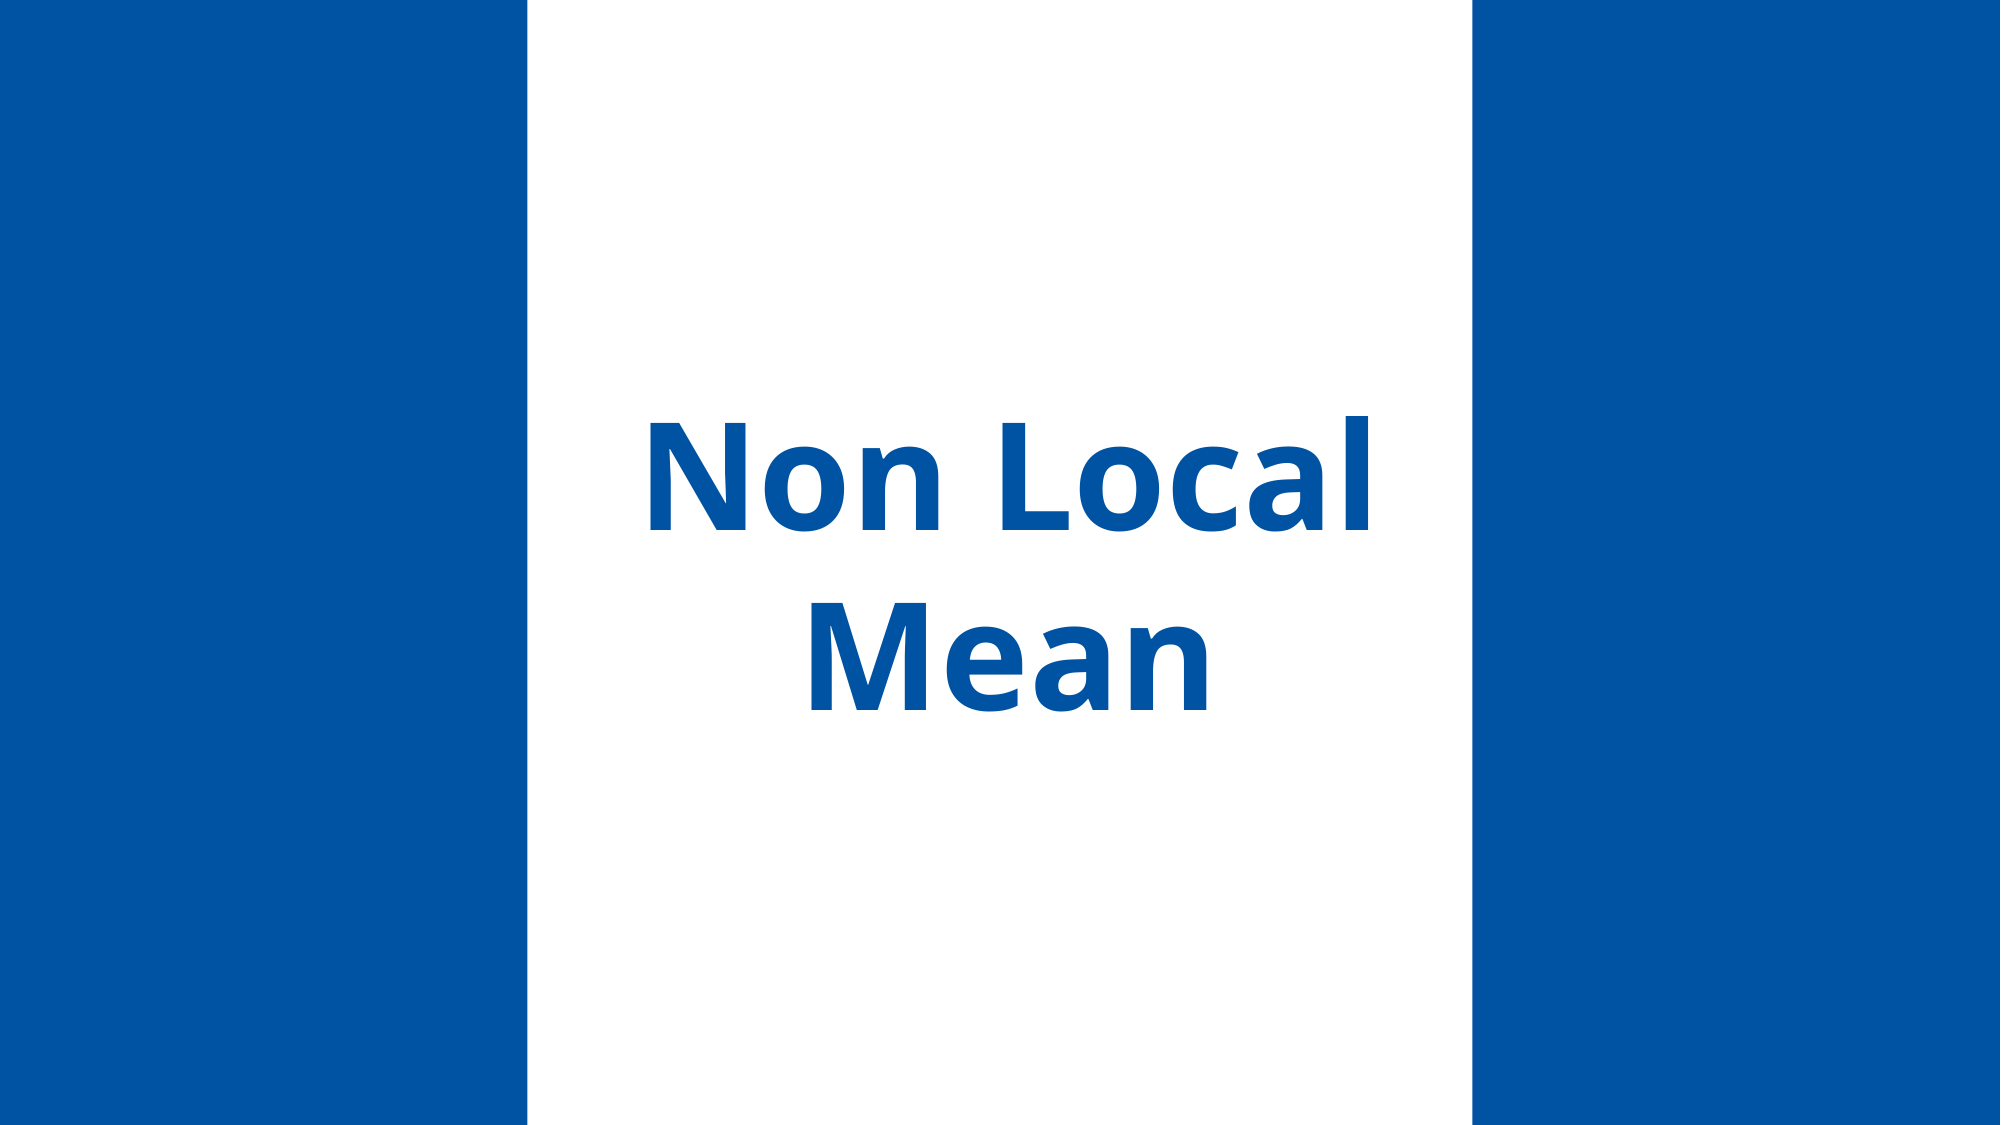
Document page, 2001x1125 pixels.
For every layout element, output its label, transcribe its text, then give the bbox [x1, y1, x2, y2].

text_box [1471, 0, 2000, 1125]
text_box [0, 0, 529, 1125]
text_box Non Local Mean [611, 373, 1406, 748]
